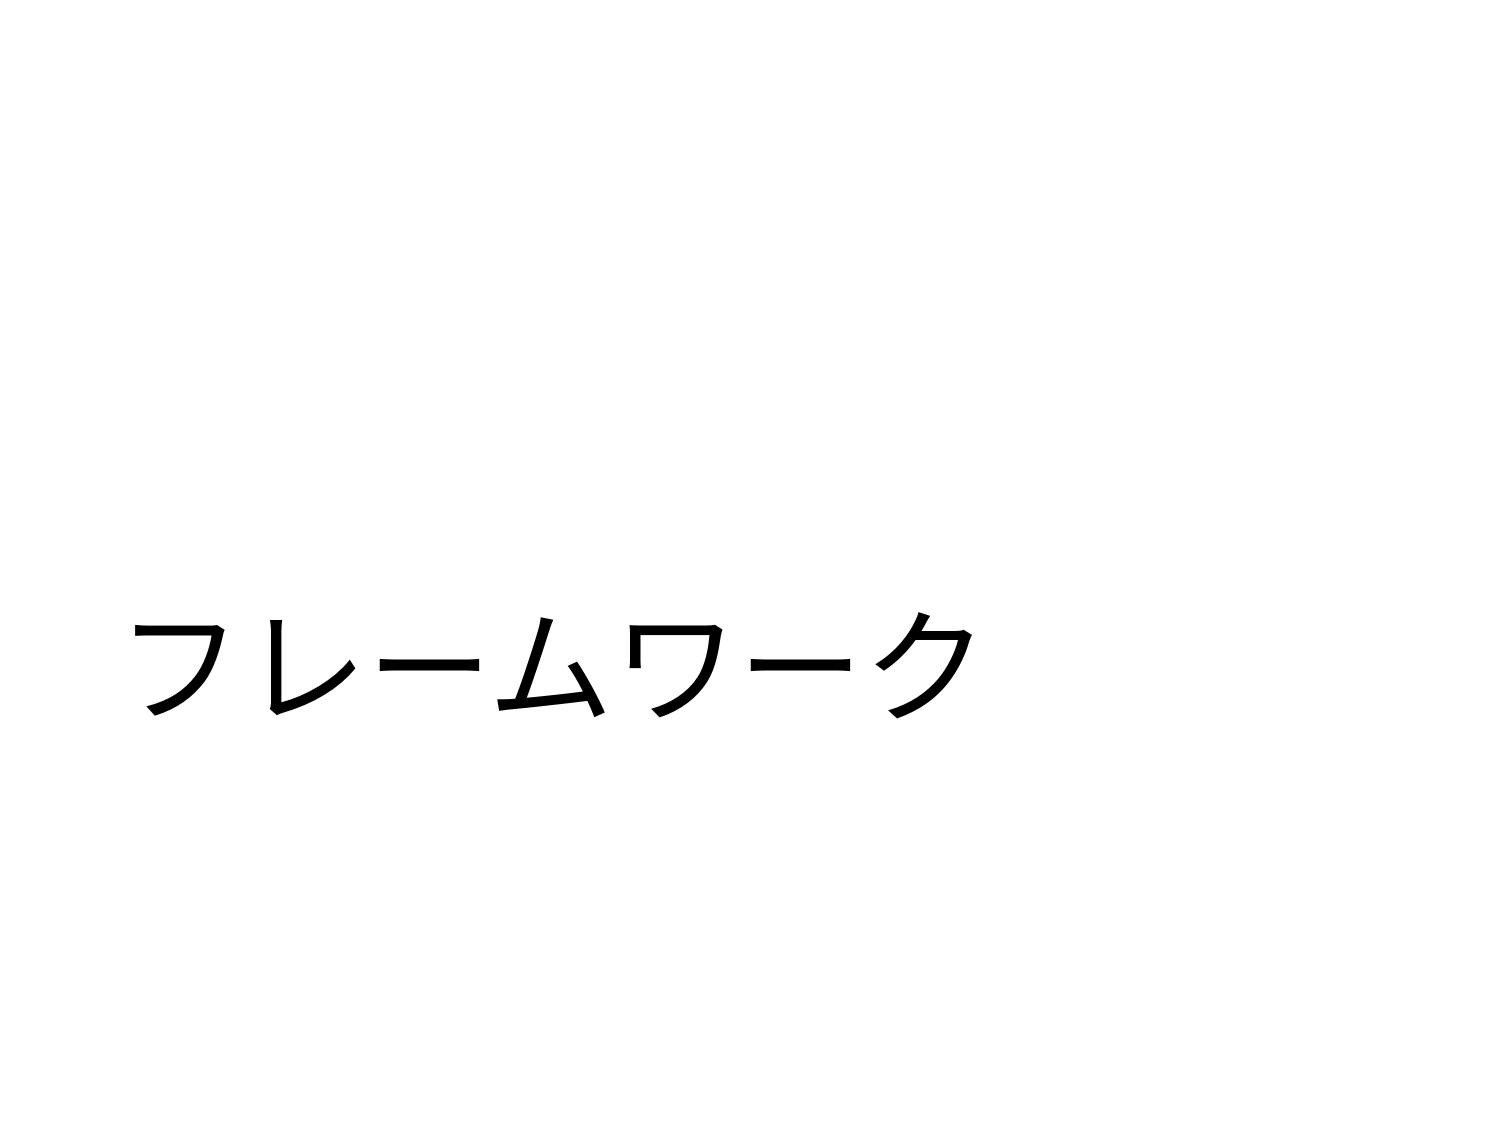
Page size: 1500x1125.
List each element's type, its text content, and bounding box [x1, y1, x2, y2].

title フレームワーク [102, 280, 1397, 749]
